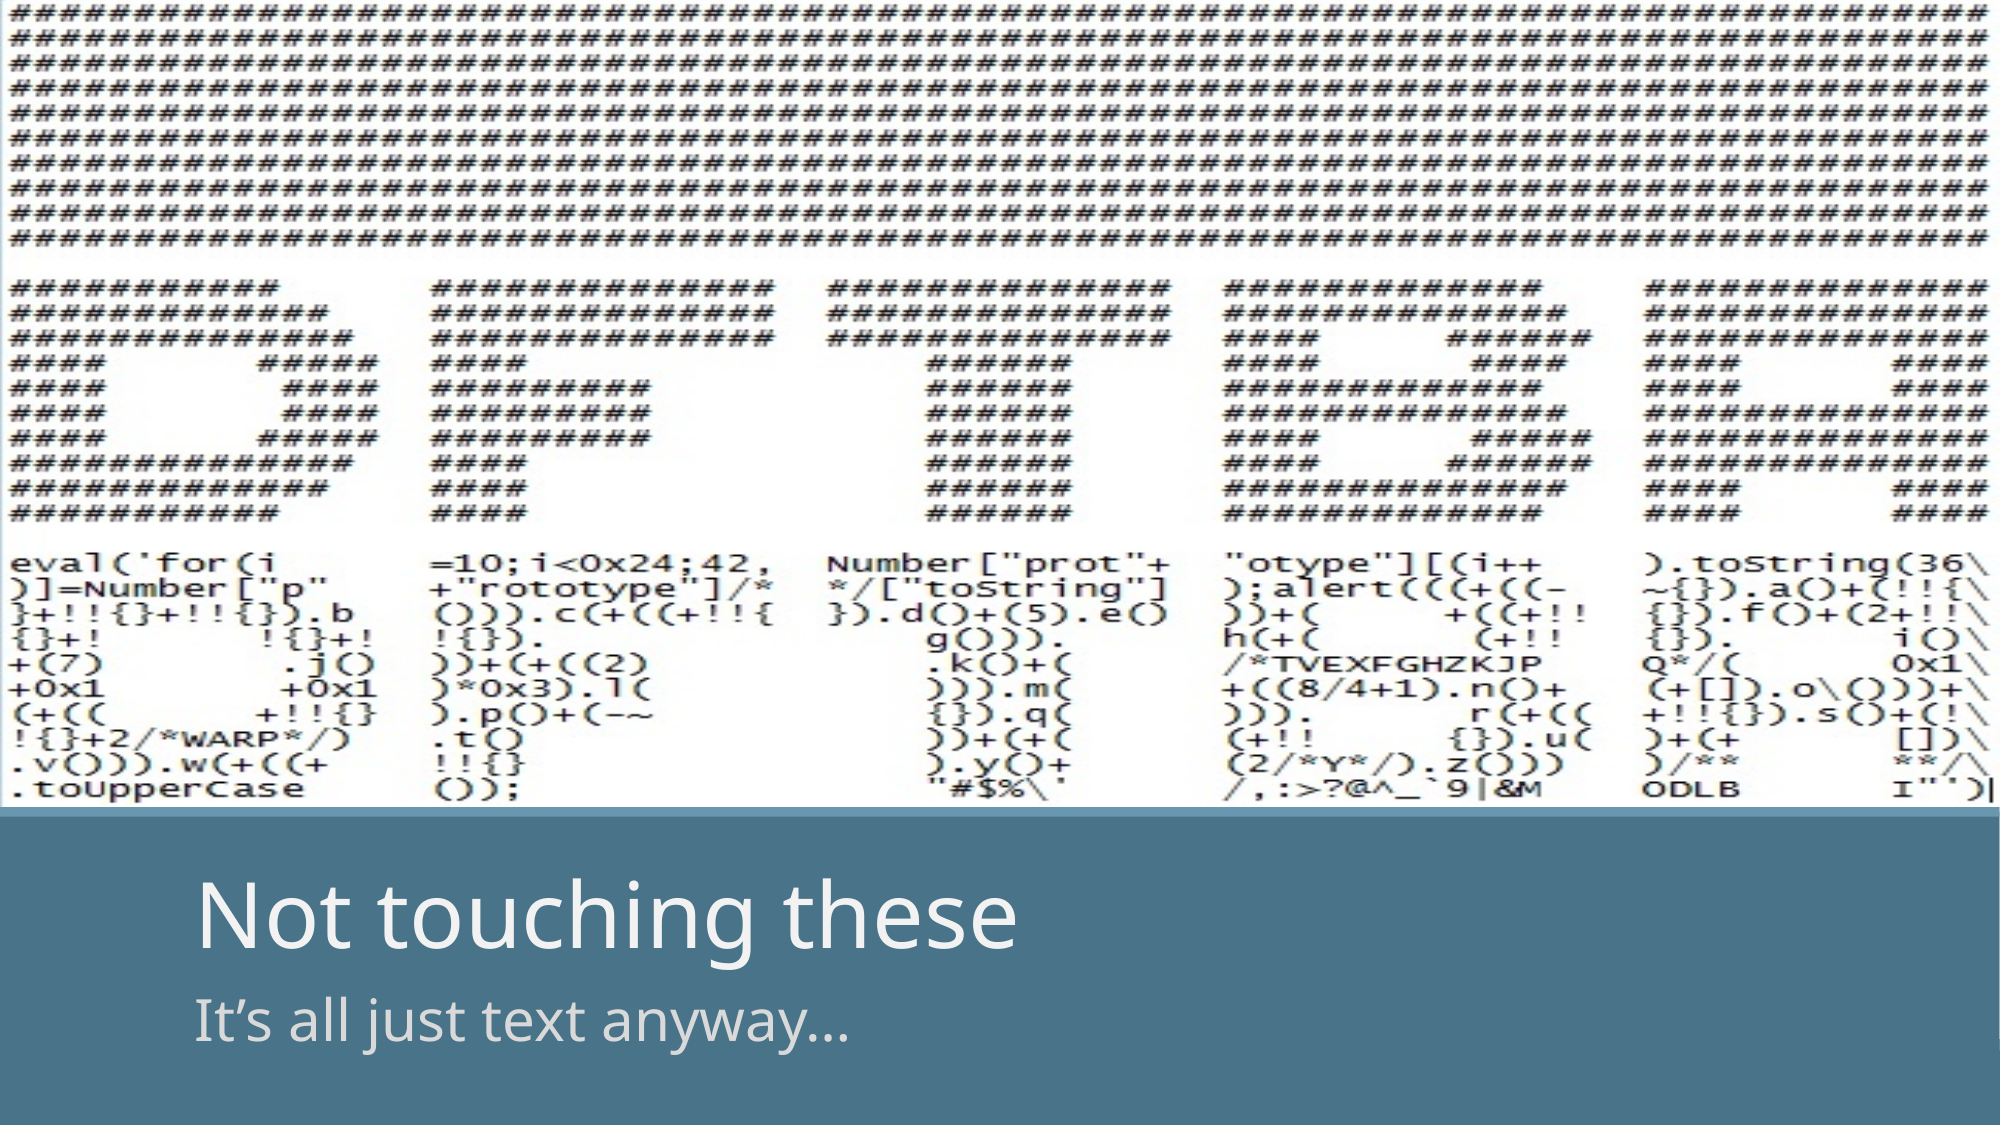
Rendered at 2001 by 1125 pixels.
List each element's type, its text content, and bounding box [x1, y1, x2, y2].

text_box It’s all just text anyway… [180, 968, 1839, 1067]
text_box Not touching these [179, 832, 1839, 968]
picture [0, 0, 2000, 807]
